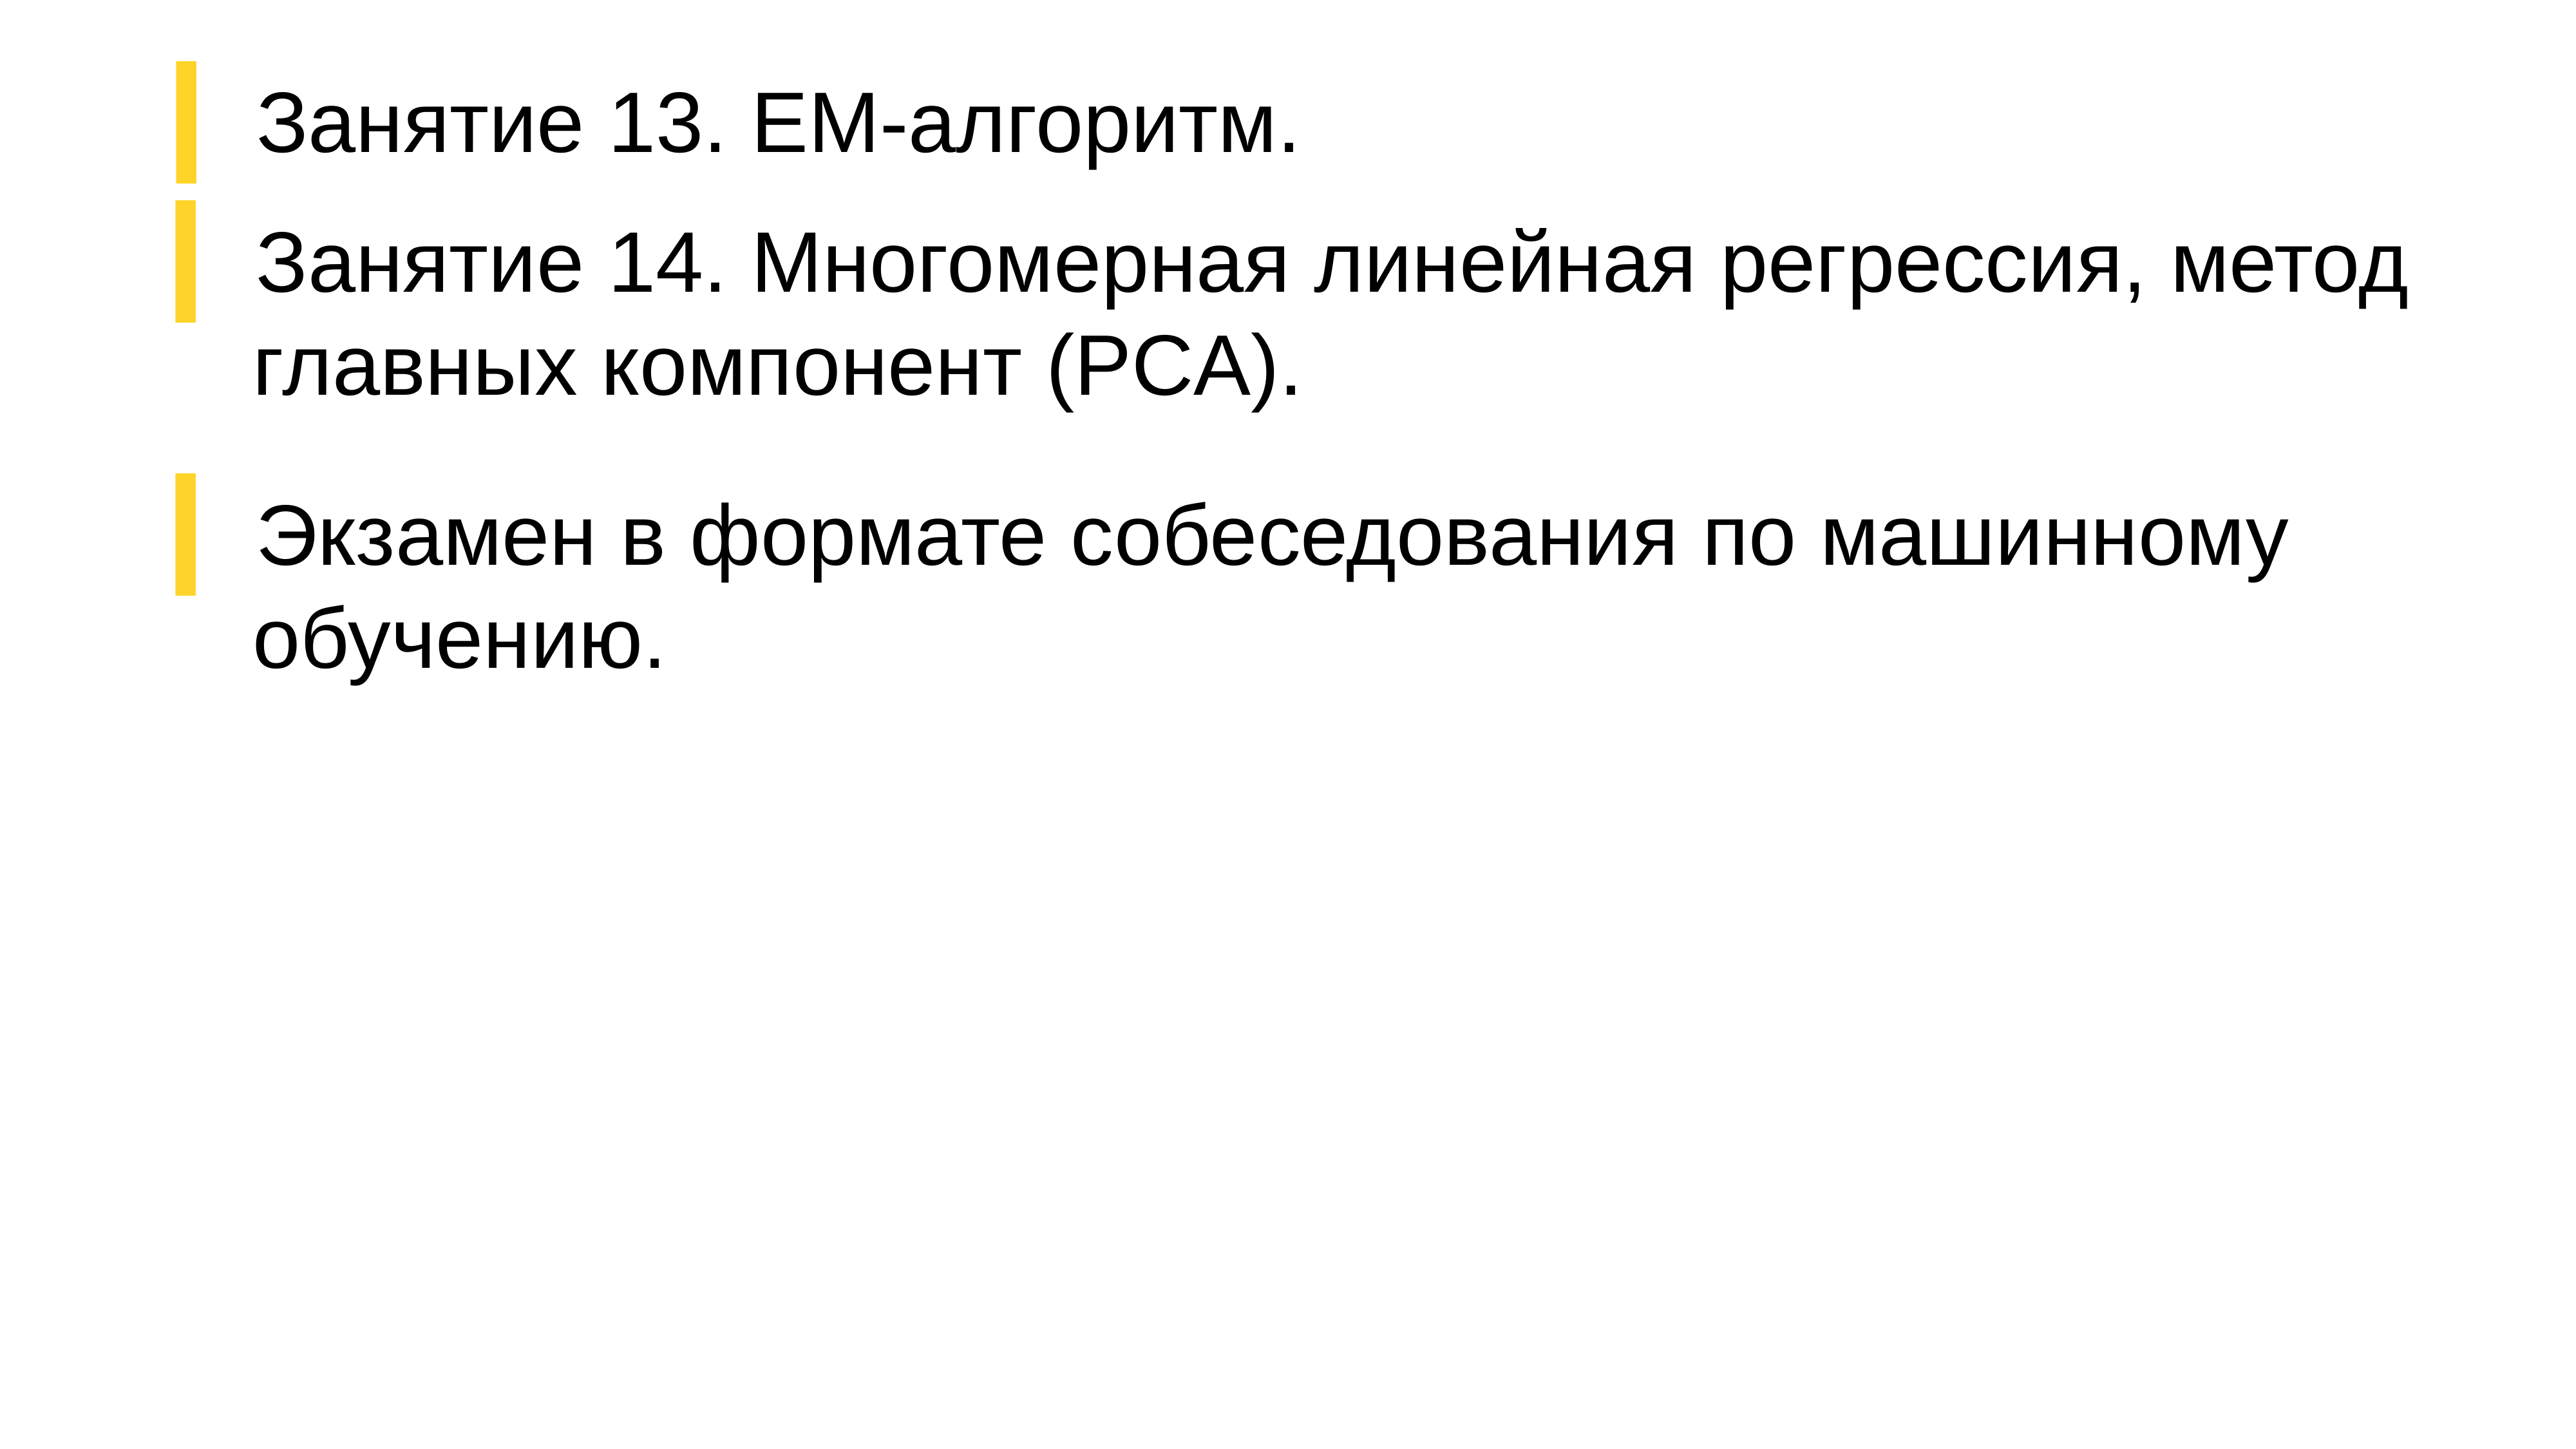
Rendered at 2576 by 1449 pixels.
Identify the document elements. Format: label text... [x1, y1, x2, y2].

text_box Занятие 14. Многомерная линейная регрессия, метод главных компонент (PCA). [167, 201, 2467, 417]
text_box Экзамен в формате собеседования по машинному обучению. [167, 474, 2467, 690]
text_box Занятие 13. ЕМ-алгоритм. [167, 61, 176, 175]
text_box Занятие 13. ЕМ-алгоритм. [196, 61, 2467, 175]
